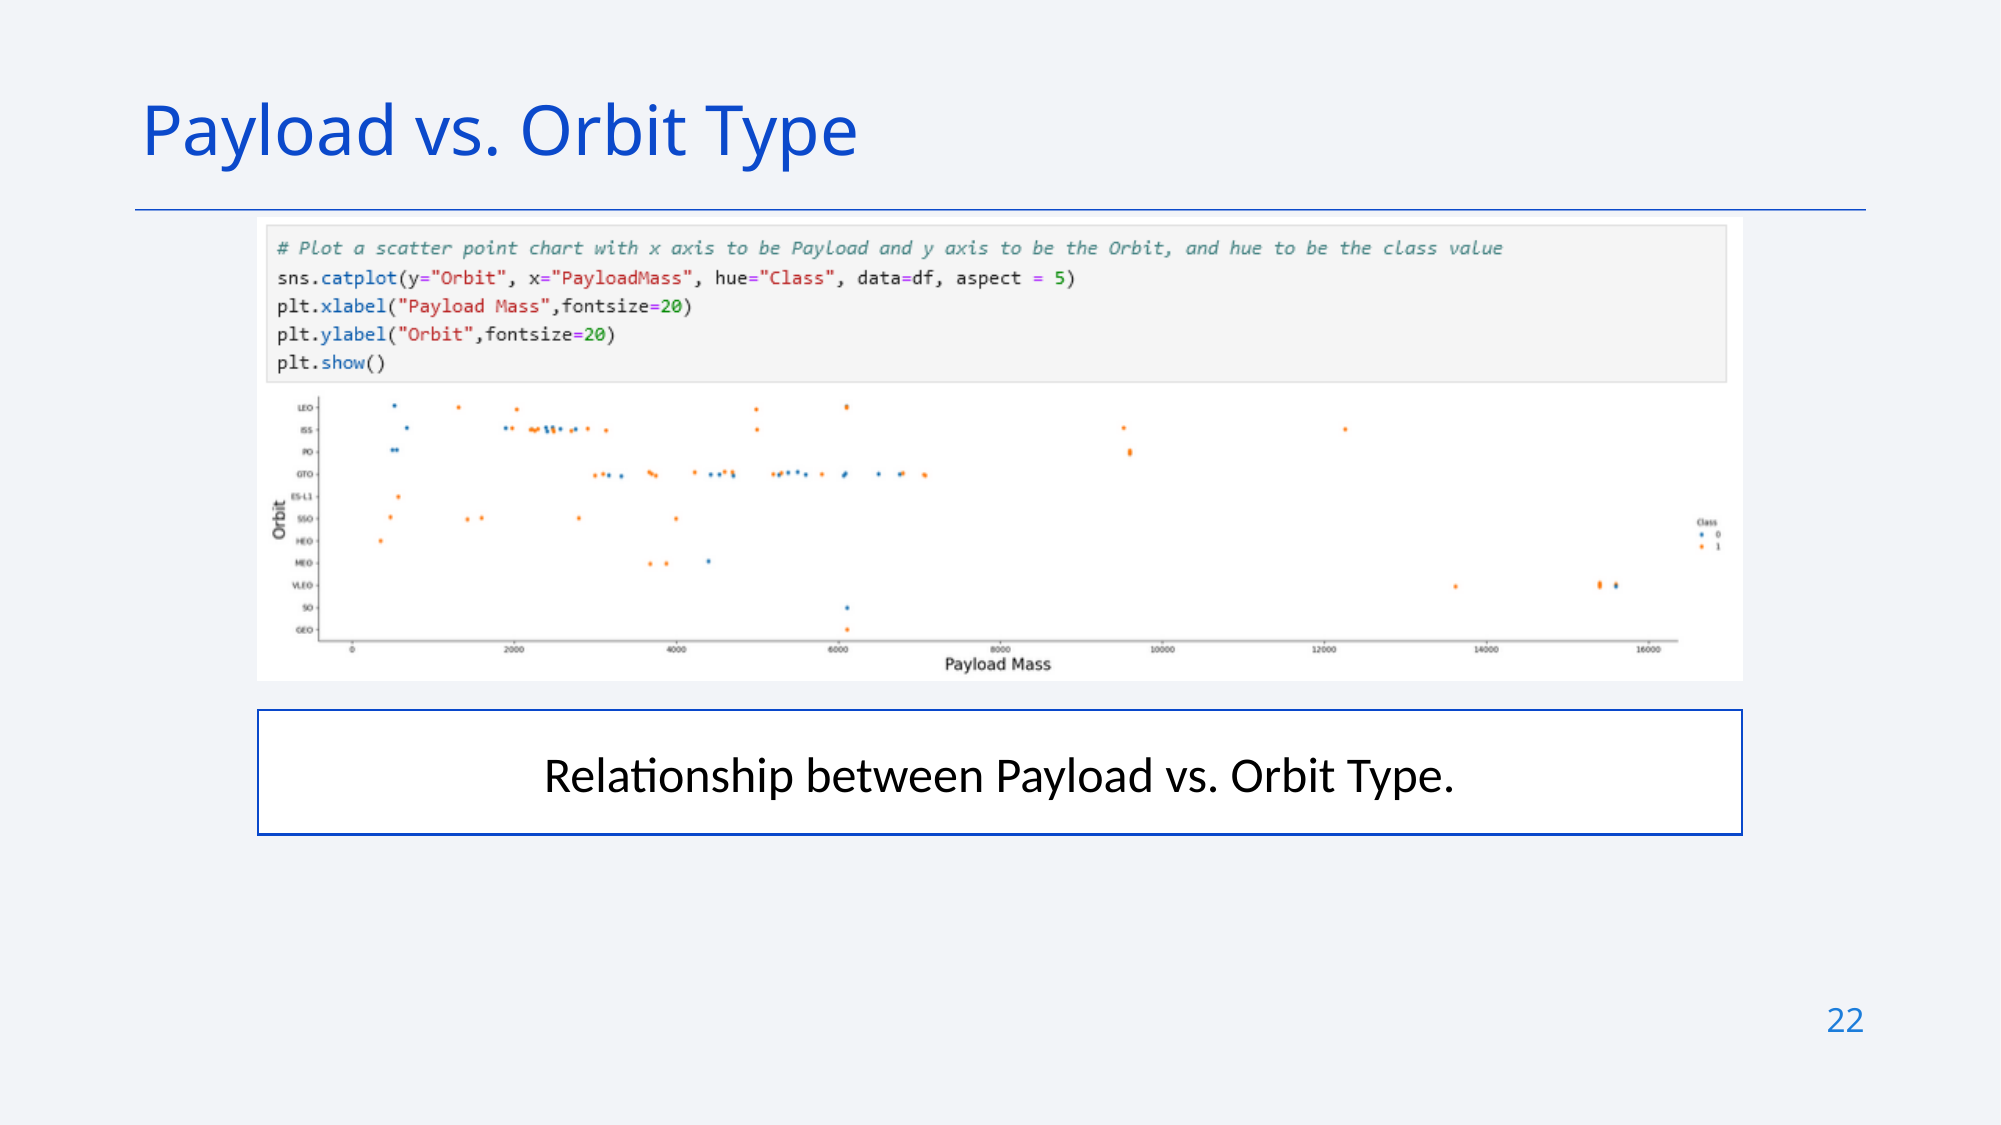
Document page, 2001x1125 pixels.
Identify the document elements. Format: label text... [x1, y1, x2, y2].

picture [0, 0, 2001, 1125]
text_box Payload vs. Orbit Type [126, 88, 1852, 179]
text_box Relationship between Payload vs. Orbit Type. [257, 709, 1743, 836]
slide_number 22 [1429, 988, 1880, 1055]
